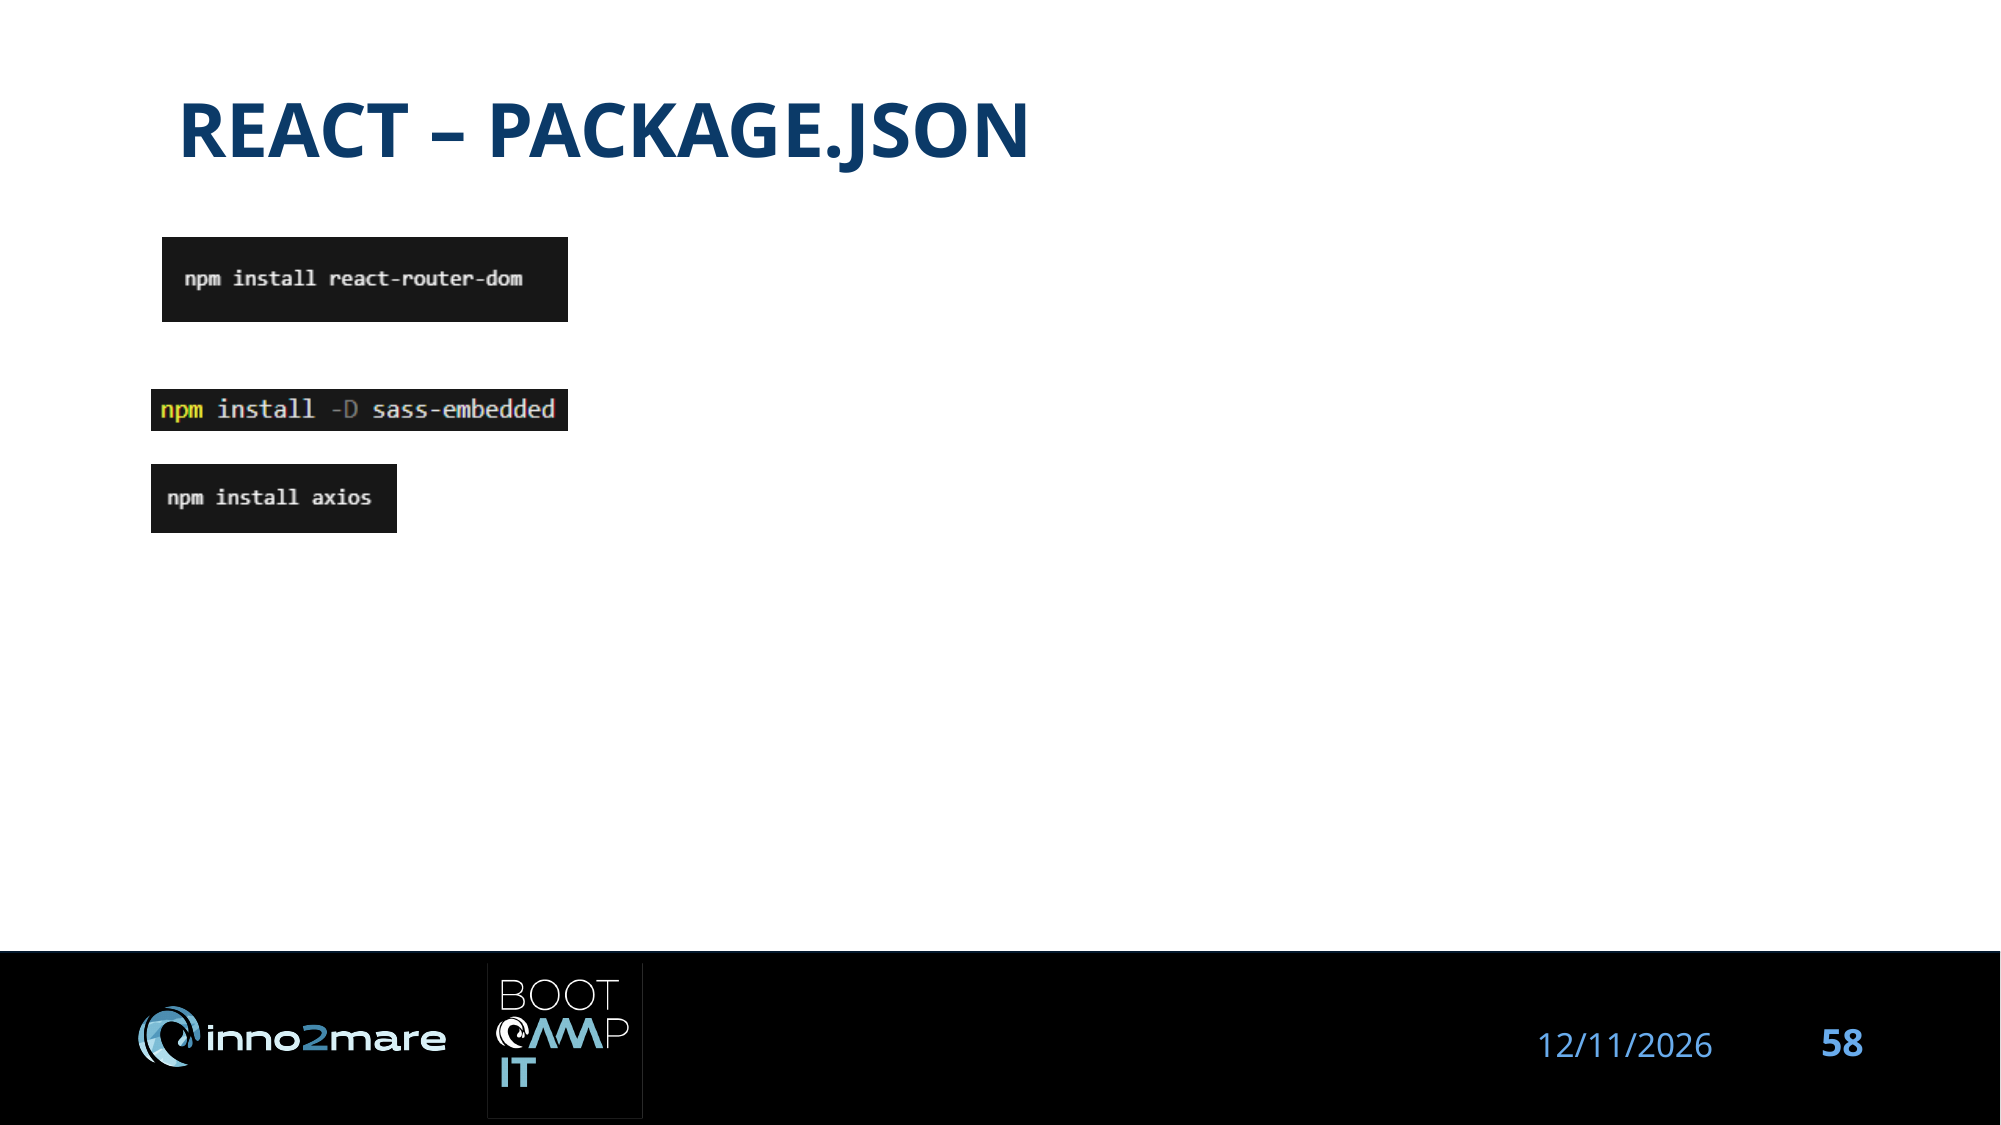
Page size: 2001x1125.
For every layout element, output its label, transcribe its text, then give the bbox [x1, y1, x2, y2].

picture [151, 389, 568, 431]
text_box REACT – package.json [162, 62, 1888, 203]
picture [162, 237, 568, 322]
picture [151, 464, 397, 533]
picture [138, 957, 690, 1124]
